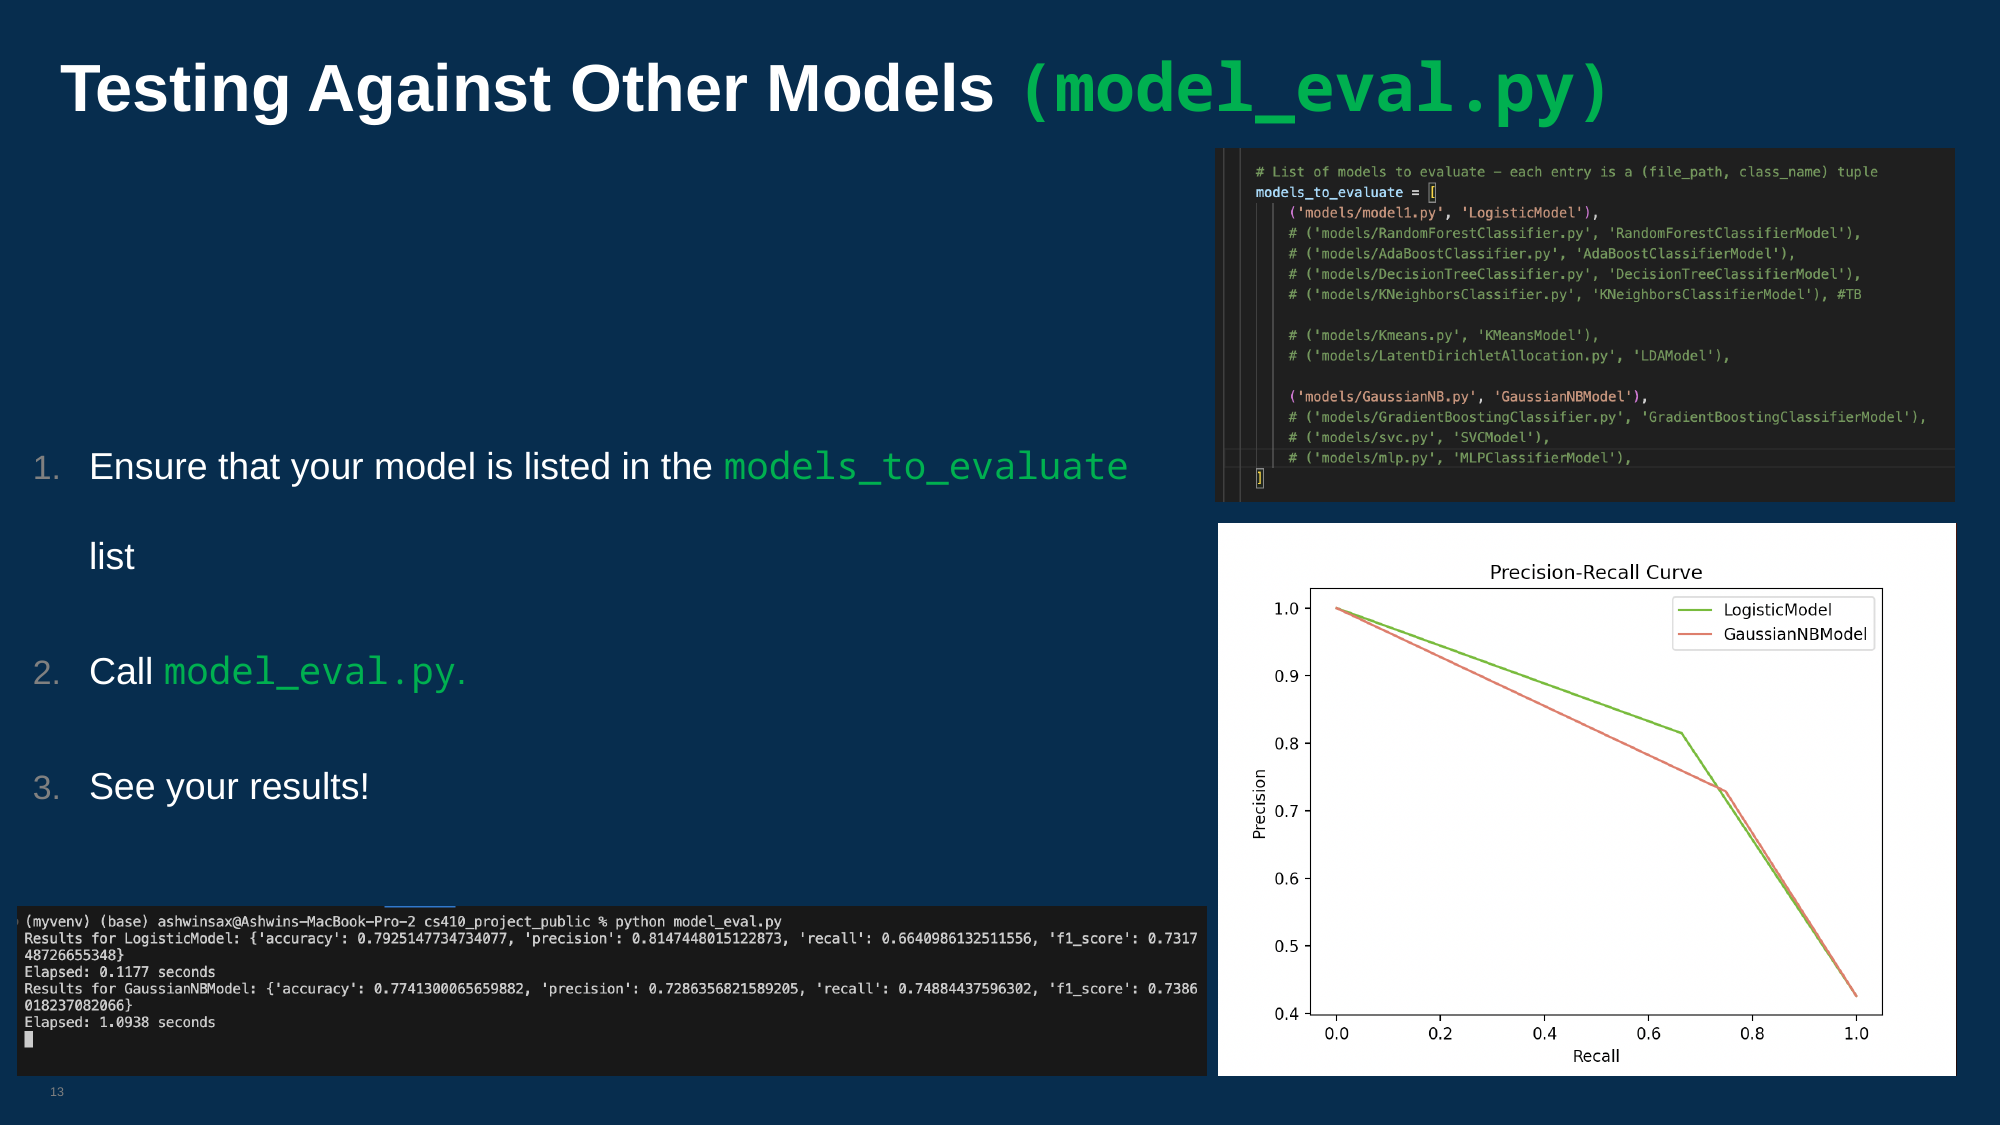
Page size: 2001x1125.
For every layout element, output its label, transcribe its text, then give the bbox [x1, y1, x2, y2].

picture [17, 906, 1208, 1076]
picture [1215, 148, 1956, 503]
picture [1218, 522, 1958, 1076]
title Testing Against Other Models (model_eval.py) [45, 37, 1957, 128]
list Ensure that your model is listed in the models_to_evaluate list Call model_eval.py. See your results! [17, 382, 1207, 722]
slide_number 13 [17, 1076, 73, 1108]
